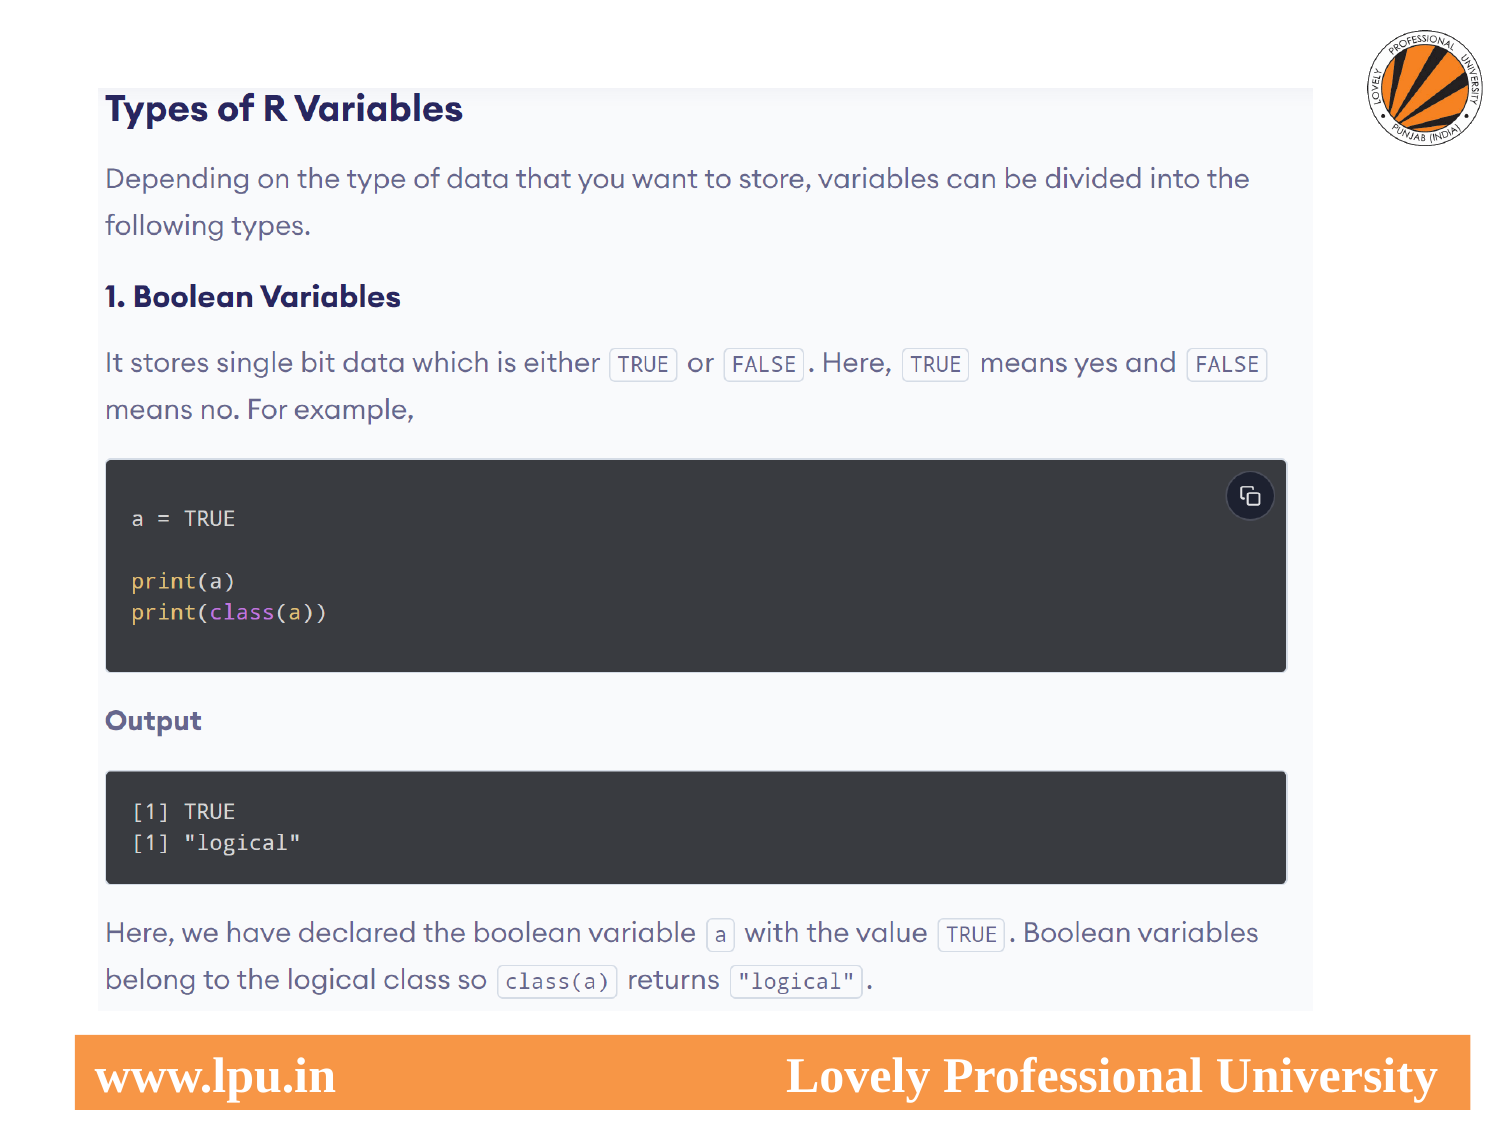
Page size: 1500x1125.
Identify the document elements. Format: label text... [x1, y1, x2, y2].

picture [98, 88, 1314, 1011]
picture [1366, 30, 1483, 147]
text_box www.lpu.in Lovely Professional University [74, 1034, 1471, 1110]
